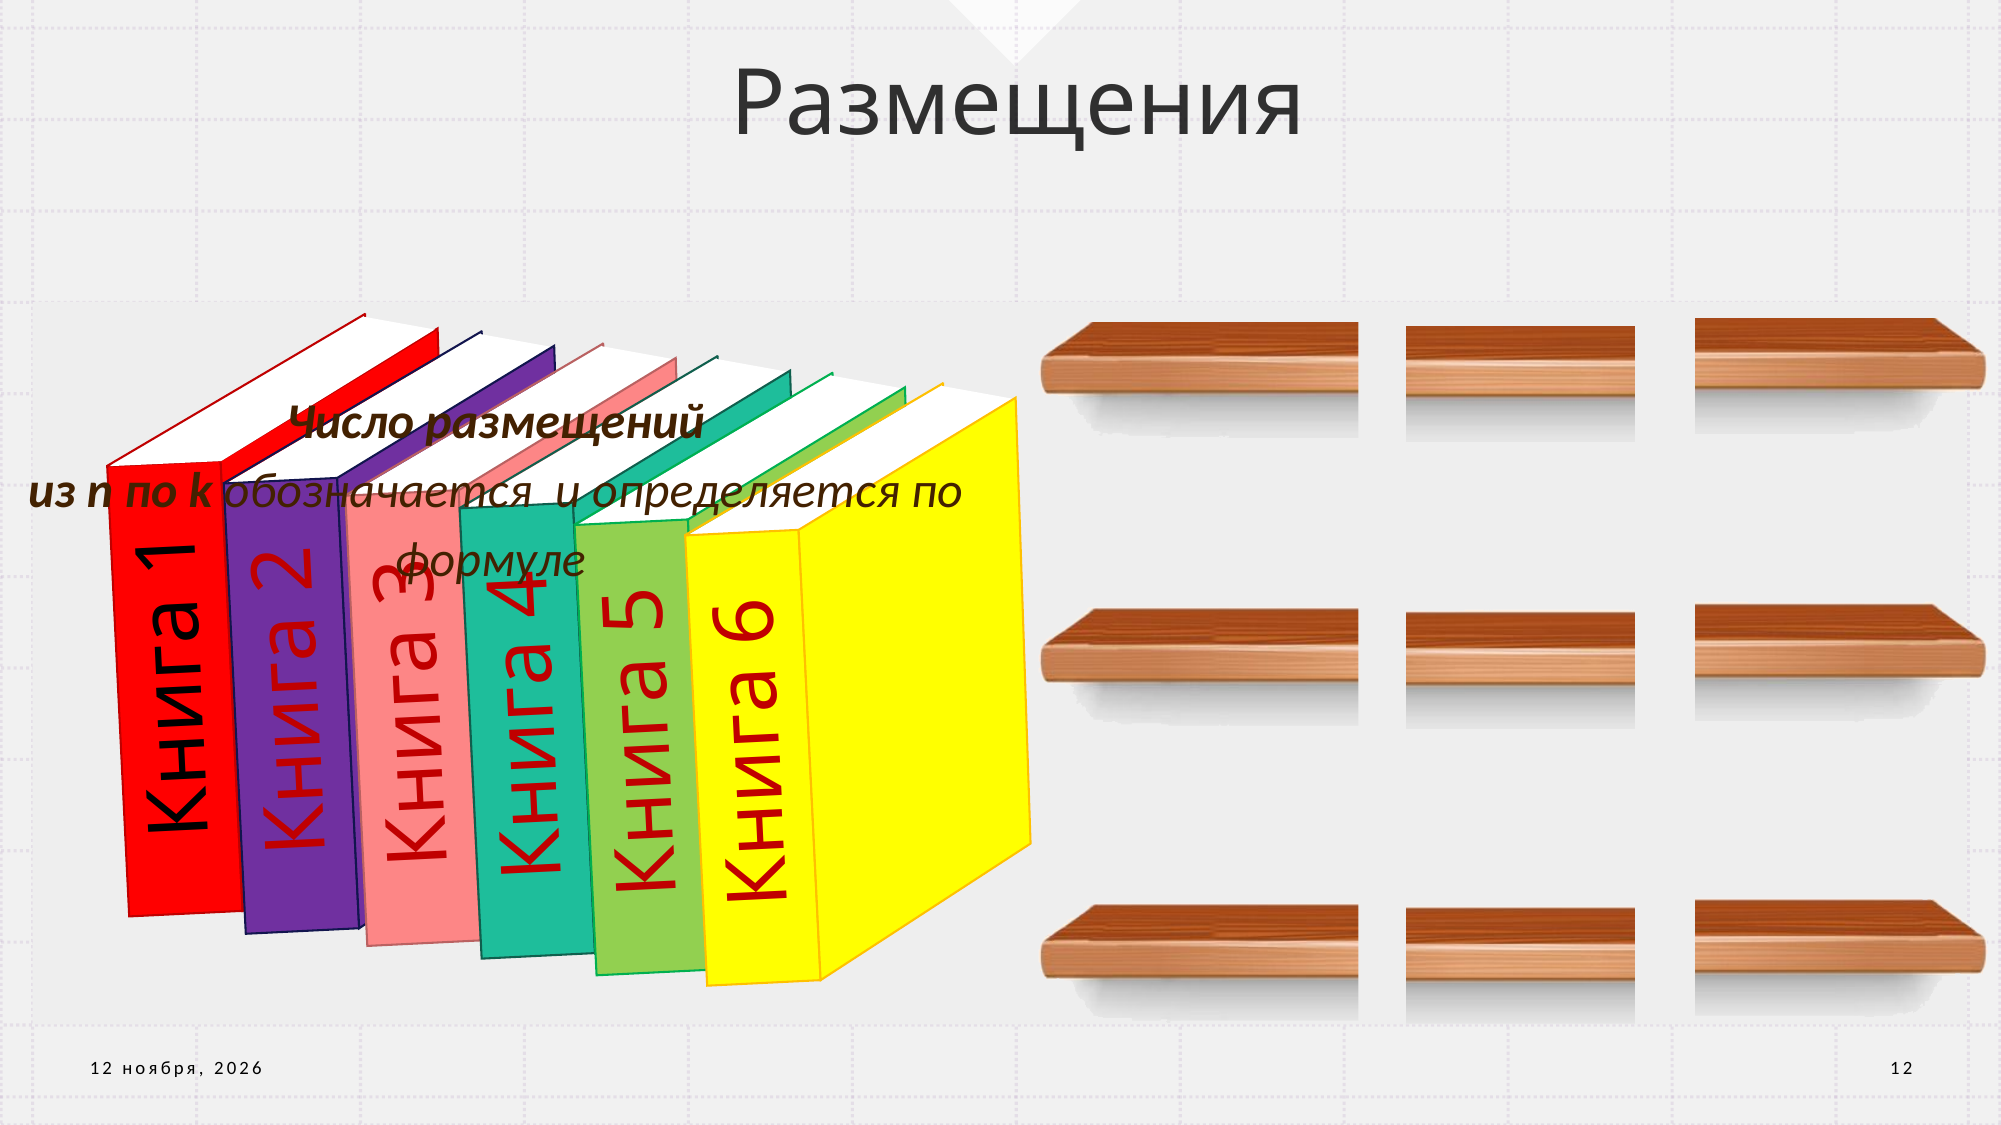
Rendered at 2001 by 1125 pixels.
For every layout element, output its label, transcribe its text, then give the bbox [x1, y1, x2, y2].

picture [1695, 318, 1993, 1050]
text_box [553, 377, 919, 969]
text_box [323, 347, 690, 939]
picture [1035, 322, 1359, 1055]
title Размещения [75, 0, 1962, 228]
slide_number 12 [1835, 1050, 1967, 1098]
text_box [85, 318, 452, 910]
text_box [438, 360, 804, 952]
picture [1405, 326, 1635, 1058]
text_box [663, 387, 1030, 979]
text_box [202, 335, 568, 927]
slide_number 3 марта 2022 г. [75, 1037, 495, 1098]
